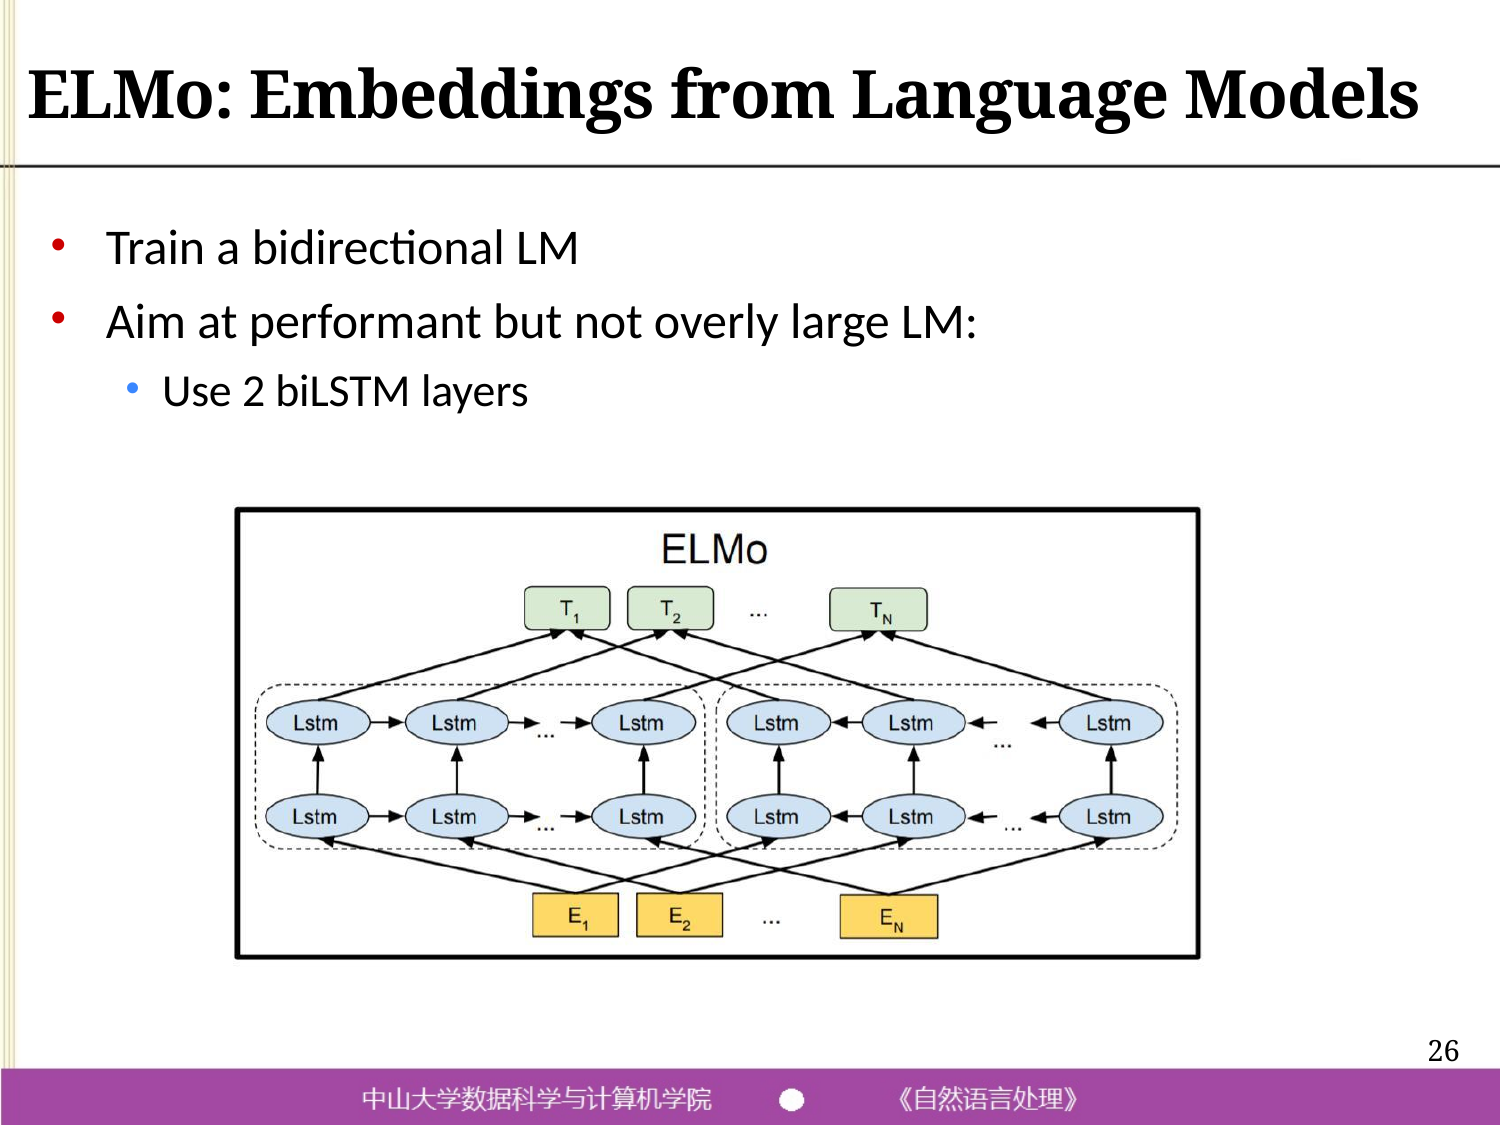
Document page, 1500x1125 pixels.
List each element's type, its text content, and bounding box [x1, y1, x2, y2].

slide_number 26 [1350, 1025, 1475, 1100]
text_box Train a bidirectional LM Aim at performant but not overly large LM: Use 2 biLSTM layers [47, 199, 1473, 416]
title ELMo: Embeddings from Language Models [24, 0, 1475, 186]
picture [0, 0, 1500, 1125]
